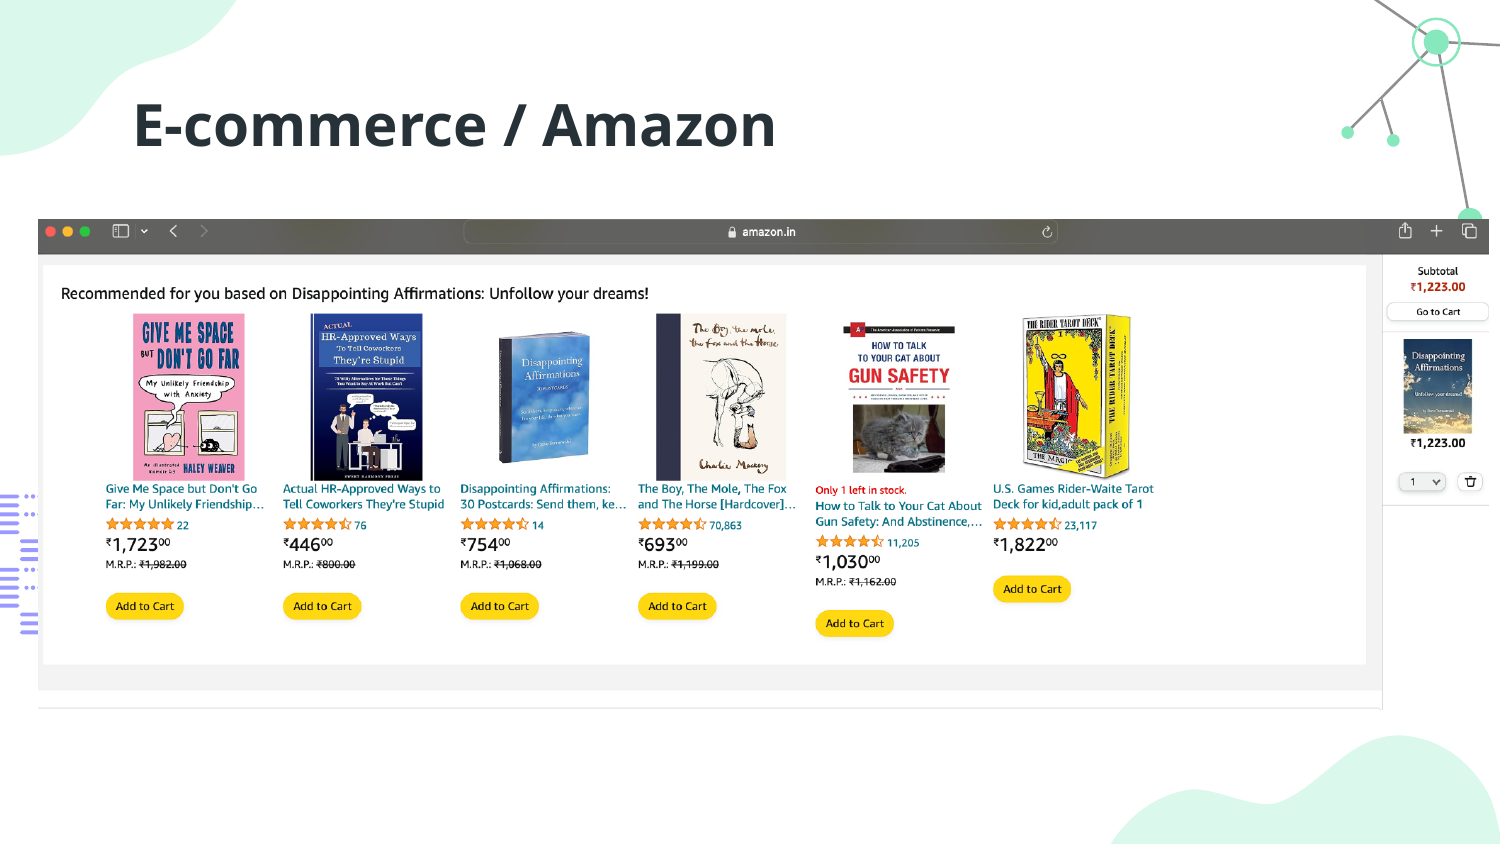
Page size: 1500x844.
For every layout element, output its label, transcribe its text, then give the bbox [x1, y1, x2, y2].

title E-commerce / Amazon [116, 72, 1383, 167]
picture [38, 219, 1489, 710]
